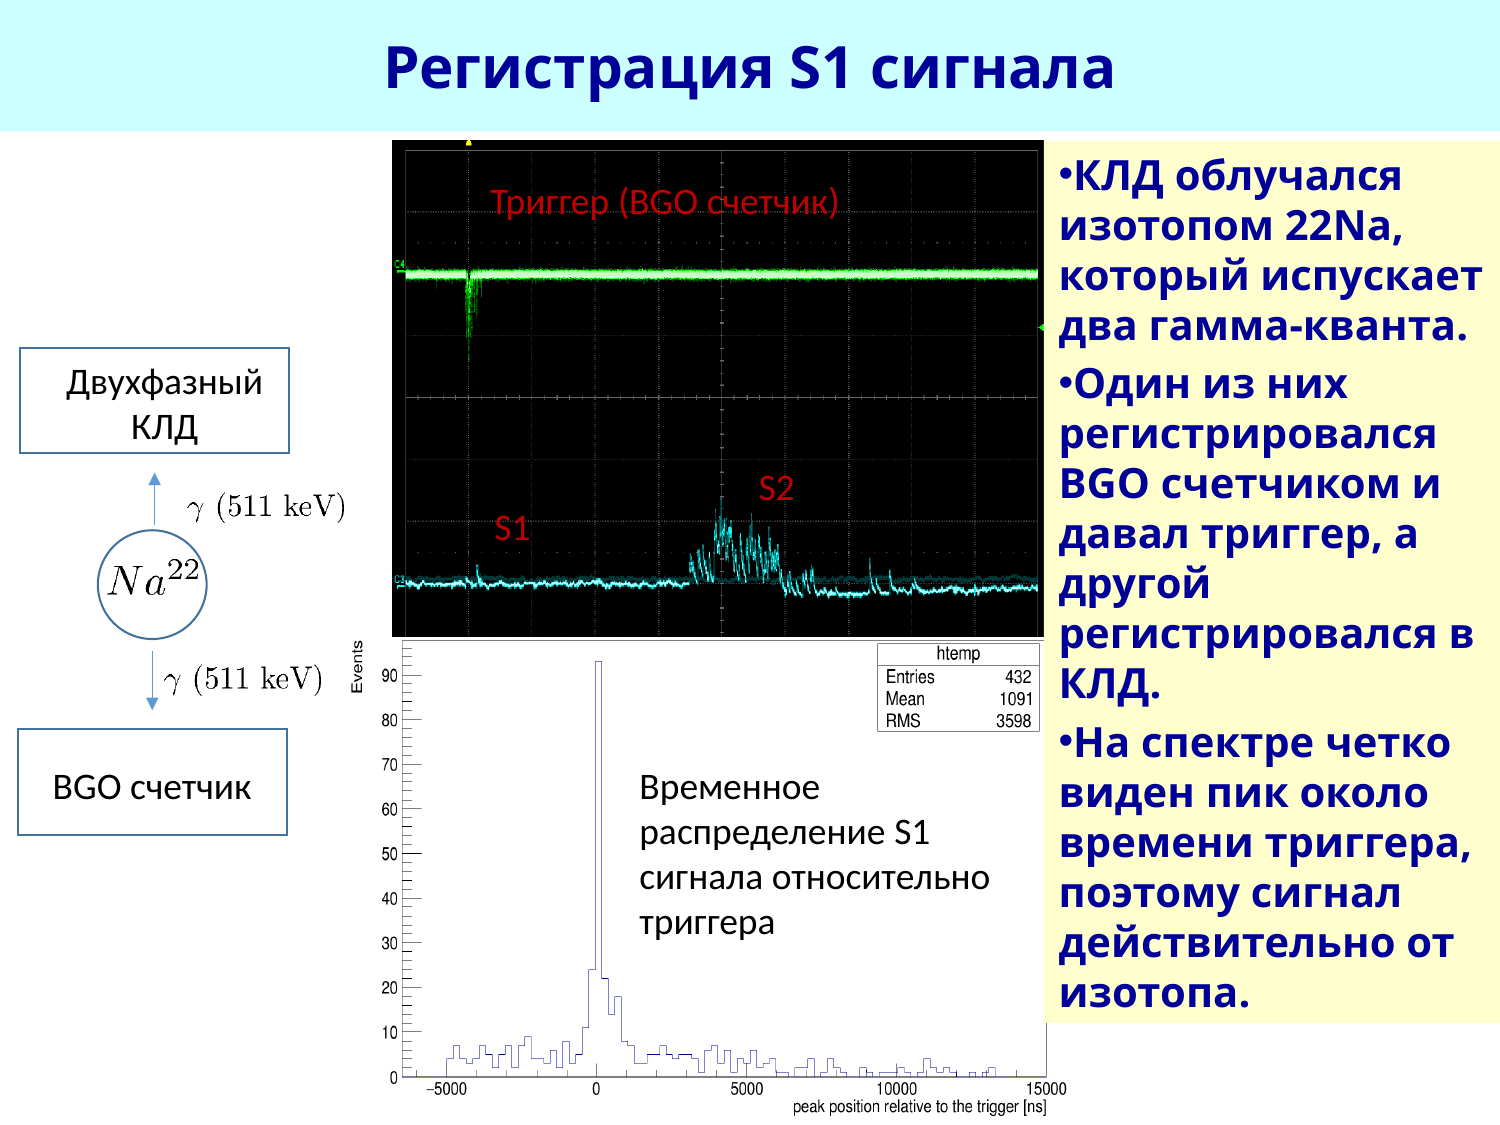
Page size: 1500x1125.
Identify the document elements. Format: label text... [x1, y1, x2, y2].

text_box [348, 637, 1069, 1119]
picture [164, 664, 321, 696]
text_box КЛД облучался изотопом 22Na, который испускает два гамма-кванта. Один из них регистрировался BGO счетчиком и давал триггер, а другой регистрировался в КЛД. На спектре четко виден пик около времени триггера, поэтому сигнал действительно от изотопа. [1044, 141, 1500, 1023]
text_box [17, 728, 288, 836]
picture [107, 559, 198, 595]
text_box [19, 347, 290, 454]
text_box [392, 140, 1044, 637]
picture [187, 492, 344, 523]
text_box [96, 529, 208, 641]
text_box Двухфазный КЛД [22, 349, 307, 455]
text_box Регистрация S1 сигнала [0, 0, 1500, 132]
text_box BGO счетчик [17, 754, 287, 815]
